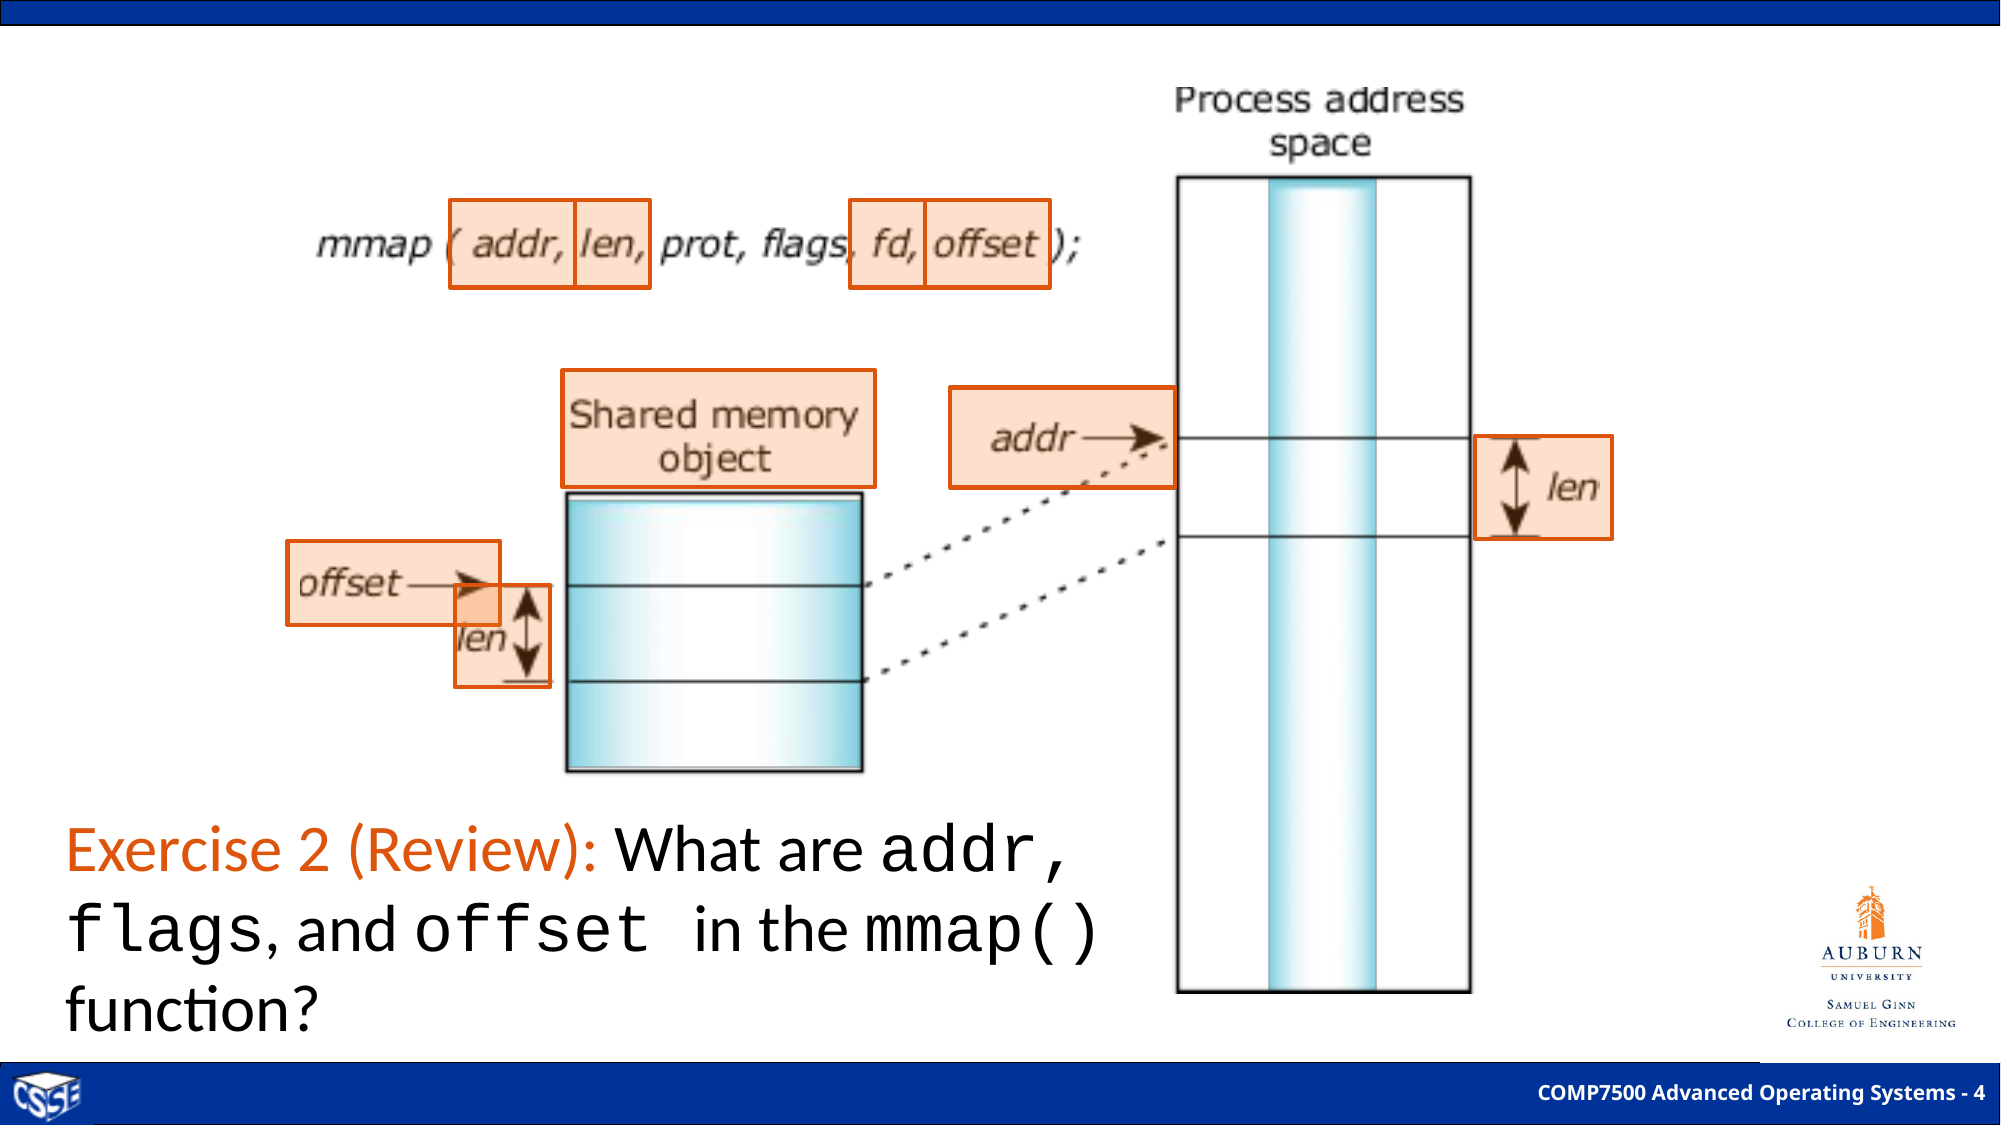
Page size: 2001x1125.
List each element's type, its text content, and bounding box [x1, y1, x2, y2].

picture [299, 87, 1601, 994]
picture [0, 1067, 94, 1125]
text_box [1604, 434, 1614, 541]
text_box [285, 539, 294, 627]
picture [1760, 863, 2000, 1063]
text_box Exercise 2 (Review): What are addr, flags, and offset in the mmap() function? [50, 812, 1138, 1038]
